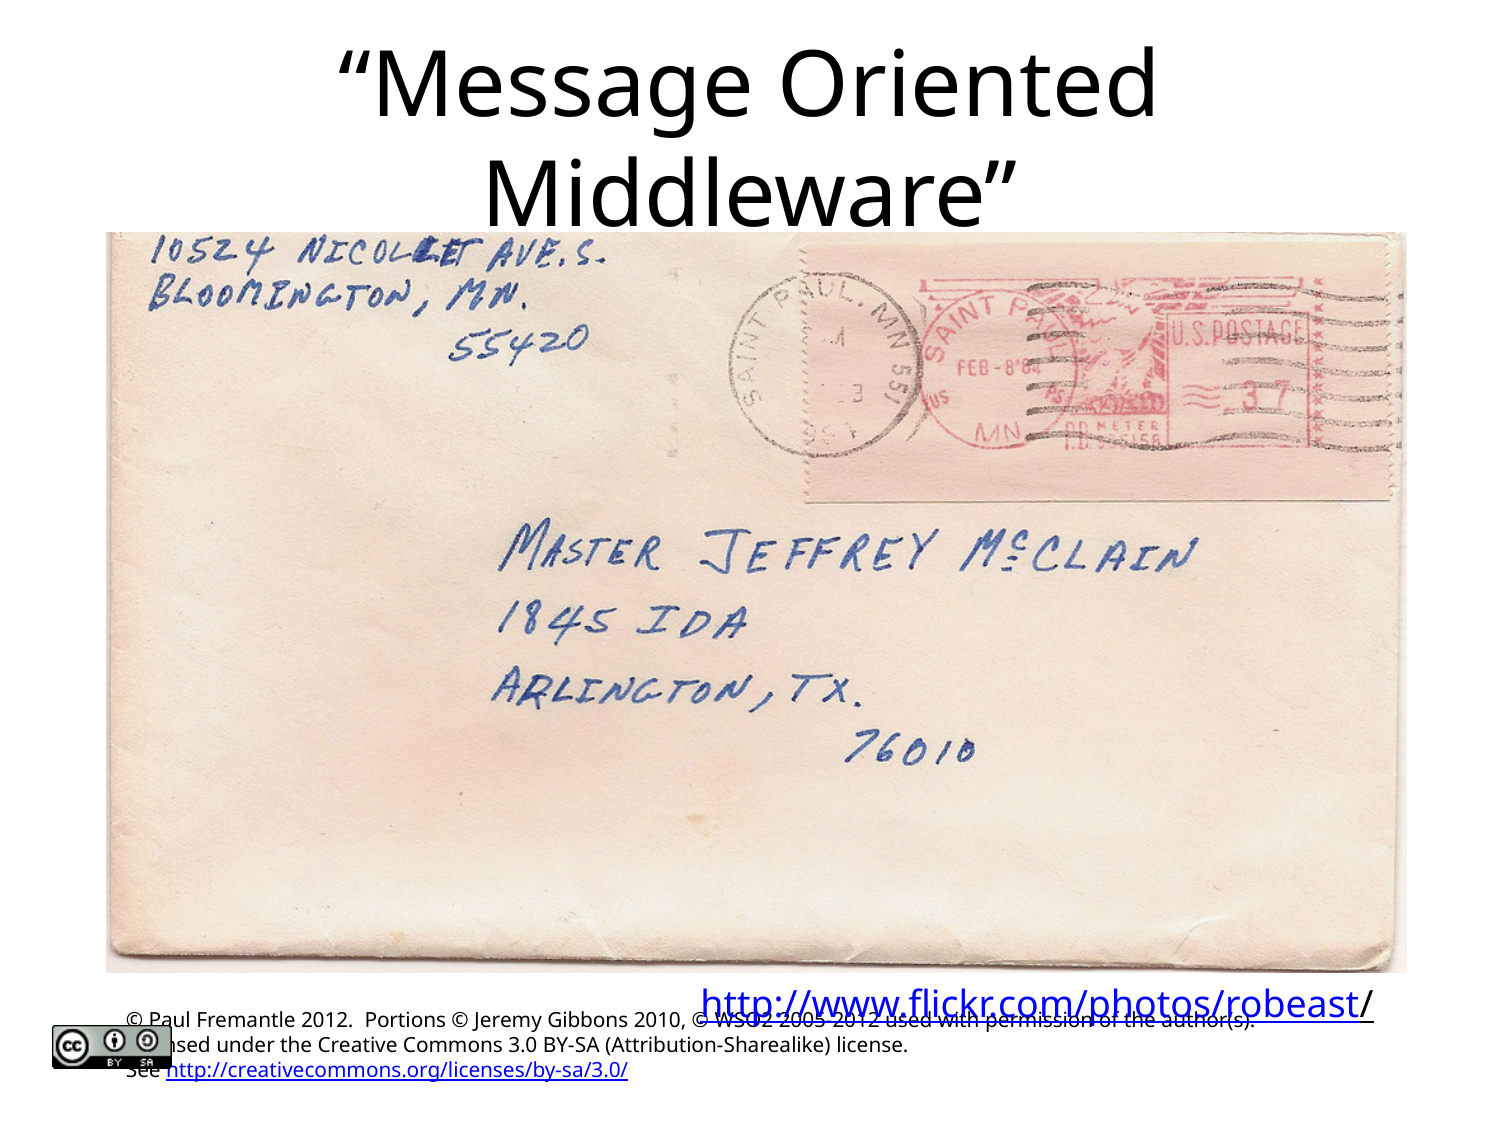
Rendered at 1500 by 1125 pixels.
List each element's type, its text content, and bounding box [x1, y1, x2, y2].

title “Message Oriented Middleware” [75, 40, 1425, 229]
picture [52, 1025, 172, 1069]
text_box http://www.flickr.com/photos/robeast/ [685, 981, 1399, 1039]
picture [105, 232, 1407, 974]
